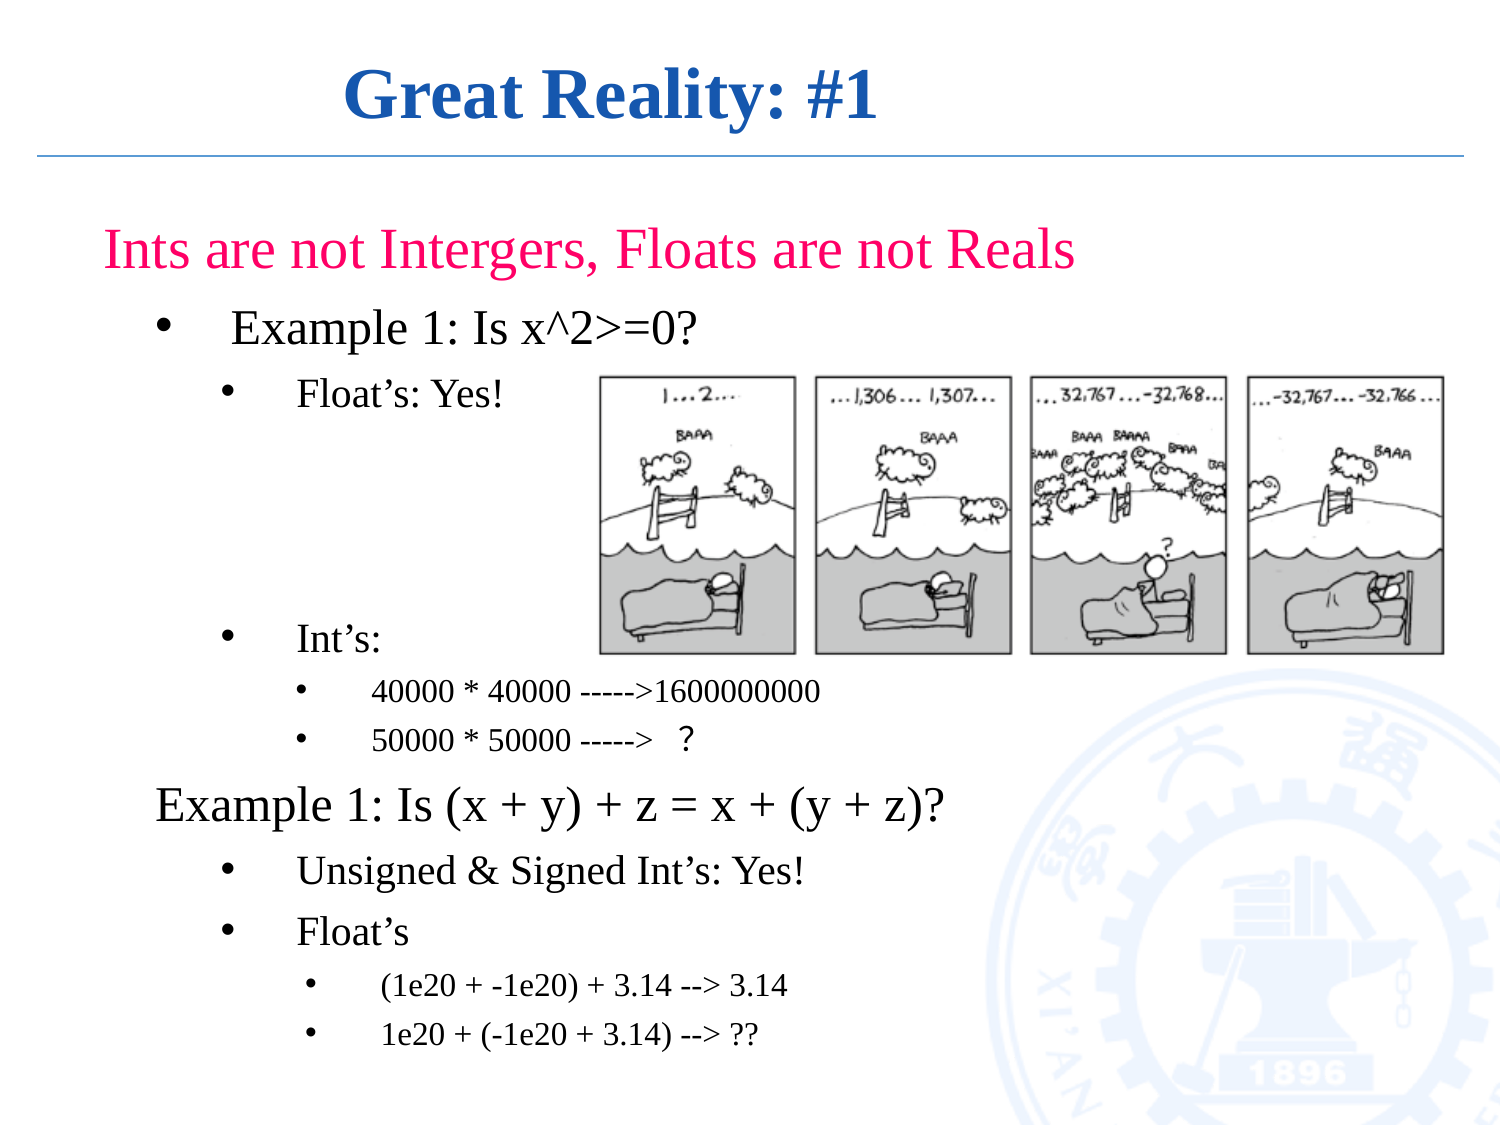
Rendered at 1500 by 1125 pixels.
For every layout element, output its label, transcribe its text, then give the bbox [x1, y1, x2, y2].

text_box Ints are not Intergers, Floats are not Reals Example 1: Is x^2>=0? Float’s: Yes! Int’s: 40000 * 40000 ----->1600000000 50000 * 50000 -----> ？ Example 1: Is (x + y) + z = x + (y + z)? Unsigned & Signed Int’s: Yes! Float’s (1e20 + -1e20) + 3.14 --> 3.14 1e20 + (-1e20 + 3.14) --> ?? [88, 196, 1448, 1125]
text_box Great Reality: #1 [327, 38, 896, 141]
picture [584, 361, 1465, 666]
